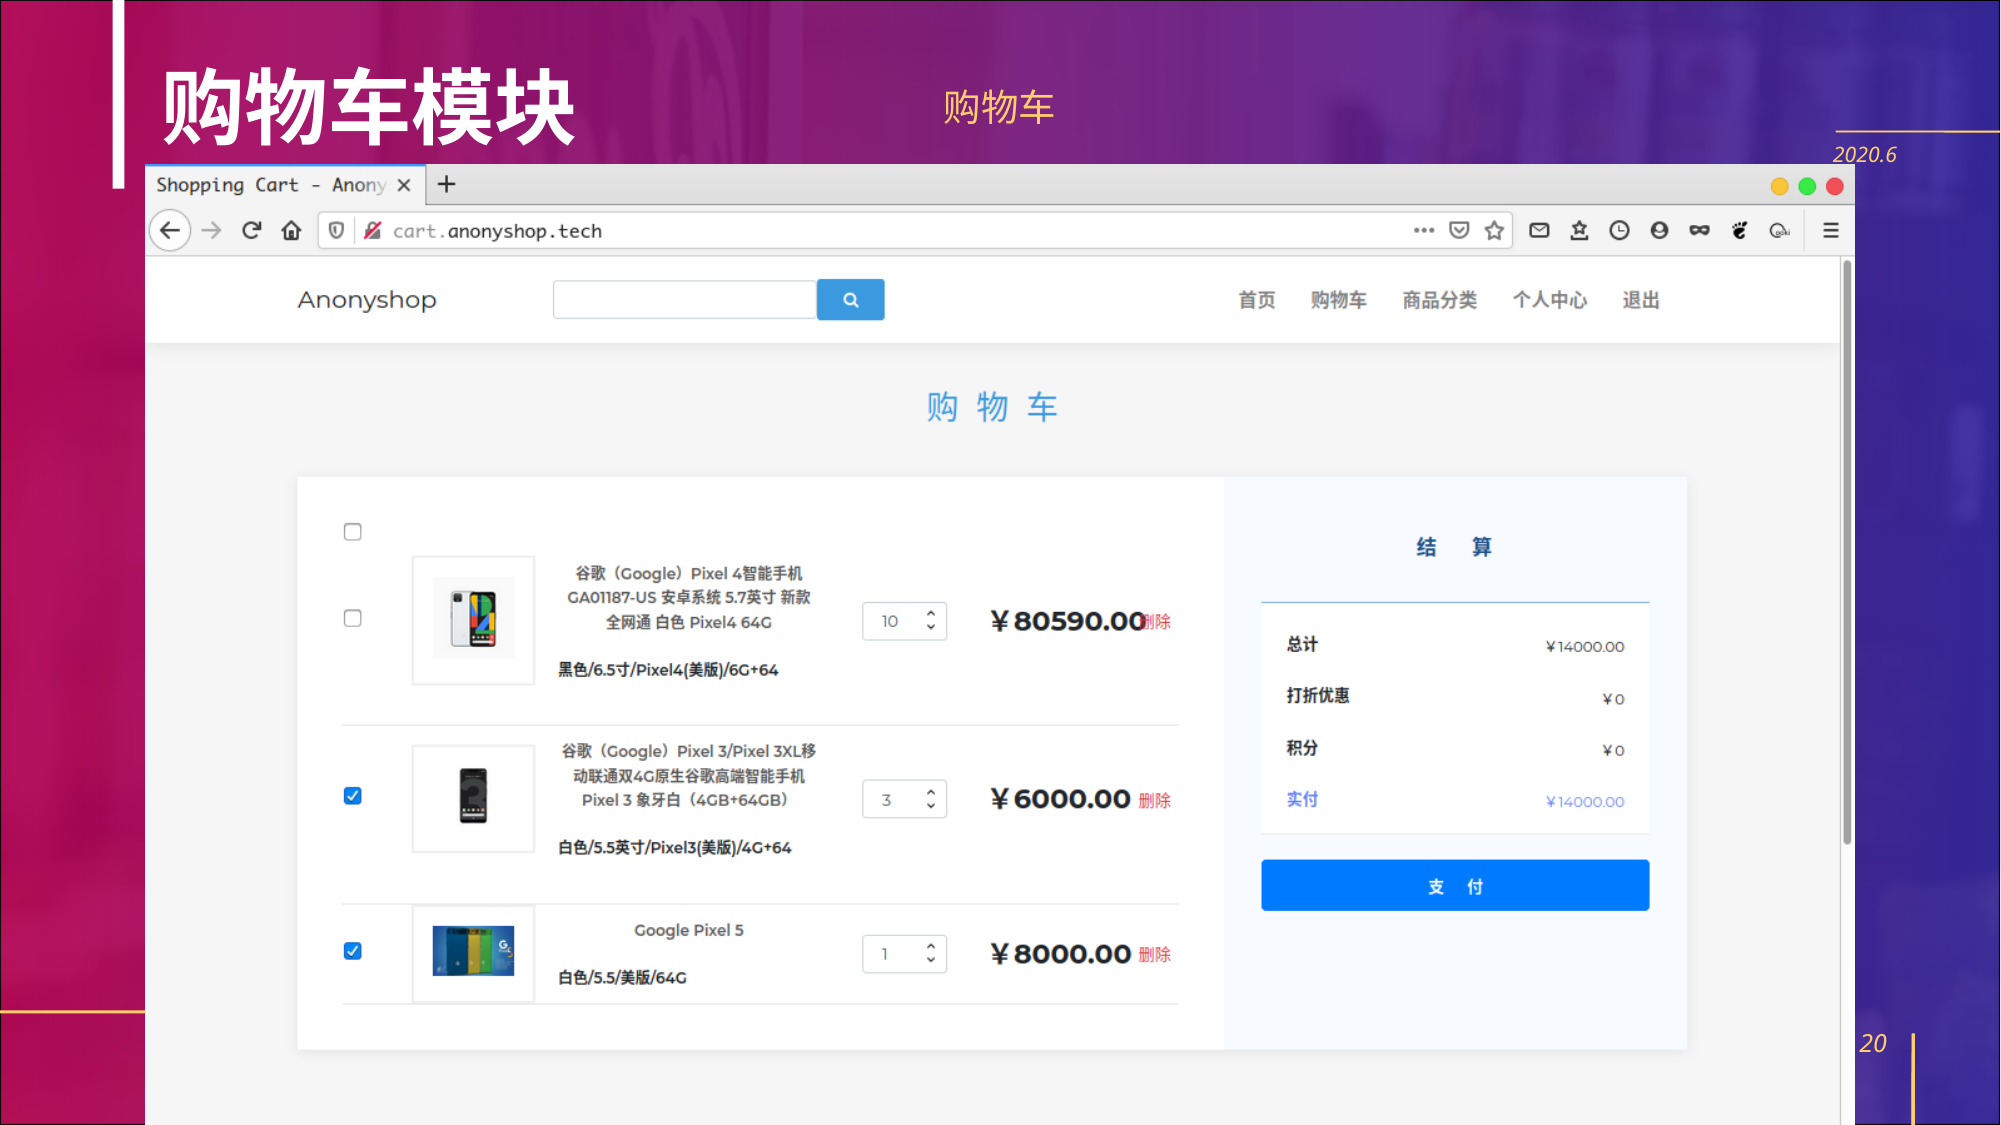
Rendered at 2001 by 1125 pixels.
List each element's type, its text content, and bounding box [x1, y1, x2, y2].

text_box 购物车模块 [147, 49, 703, 163]
text_box 2020.6 [1818, 137, 1919, 192]
text_box 19 [1859, 1014, 1902, 1075]
picture [145, 163, 1855, 1125]
text_box 购物车 [928, 76, 1071, 137]
